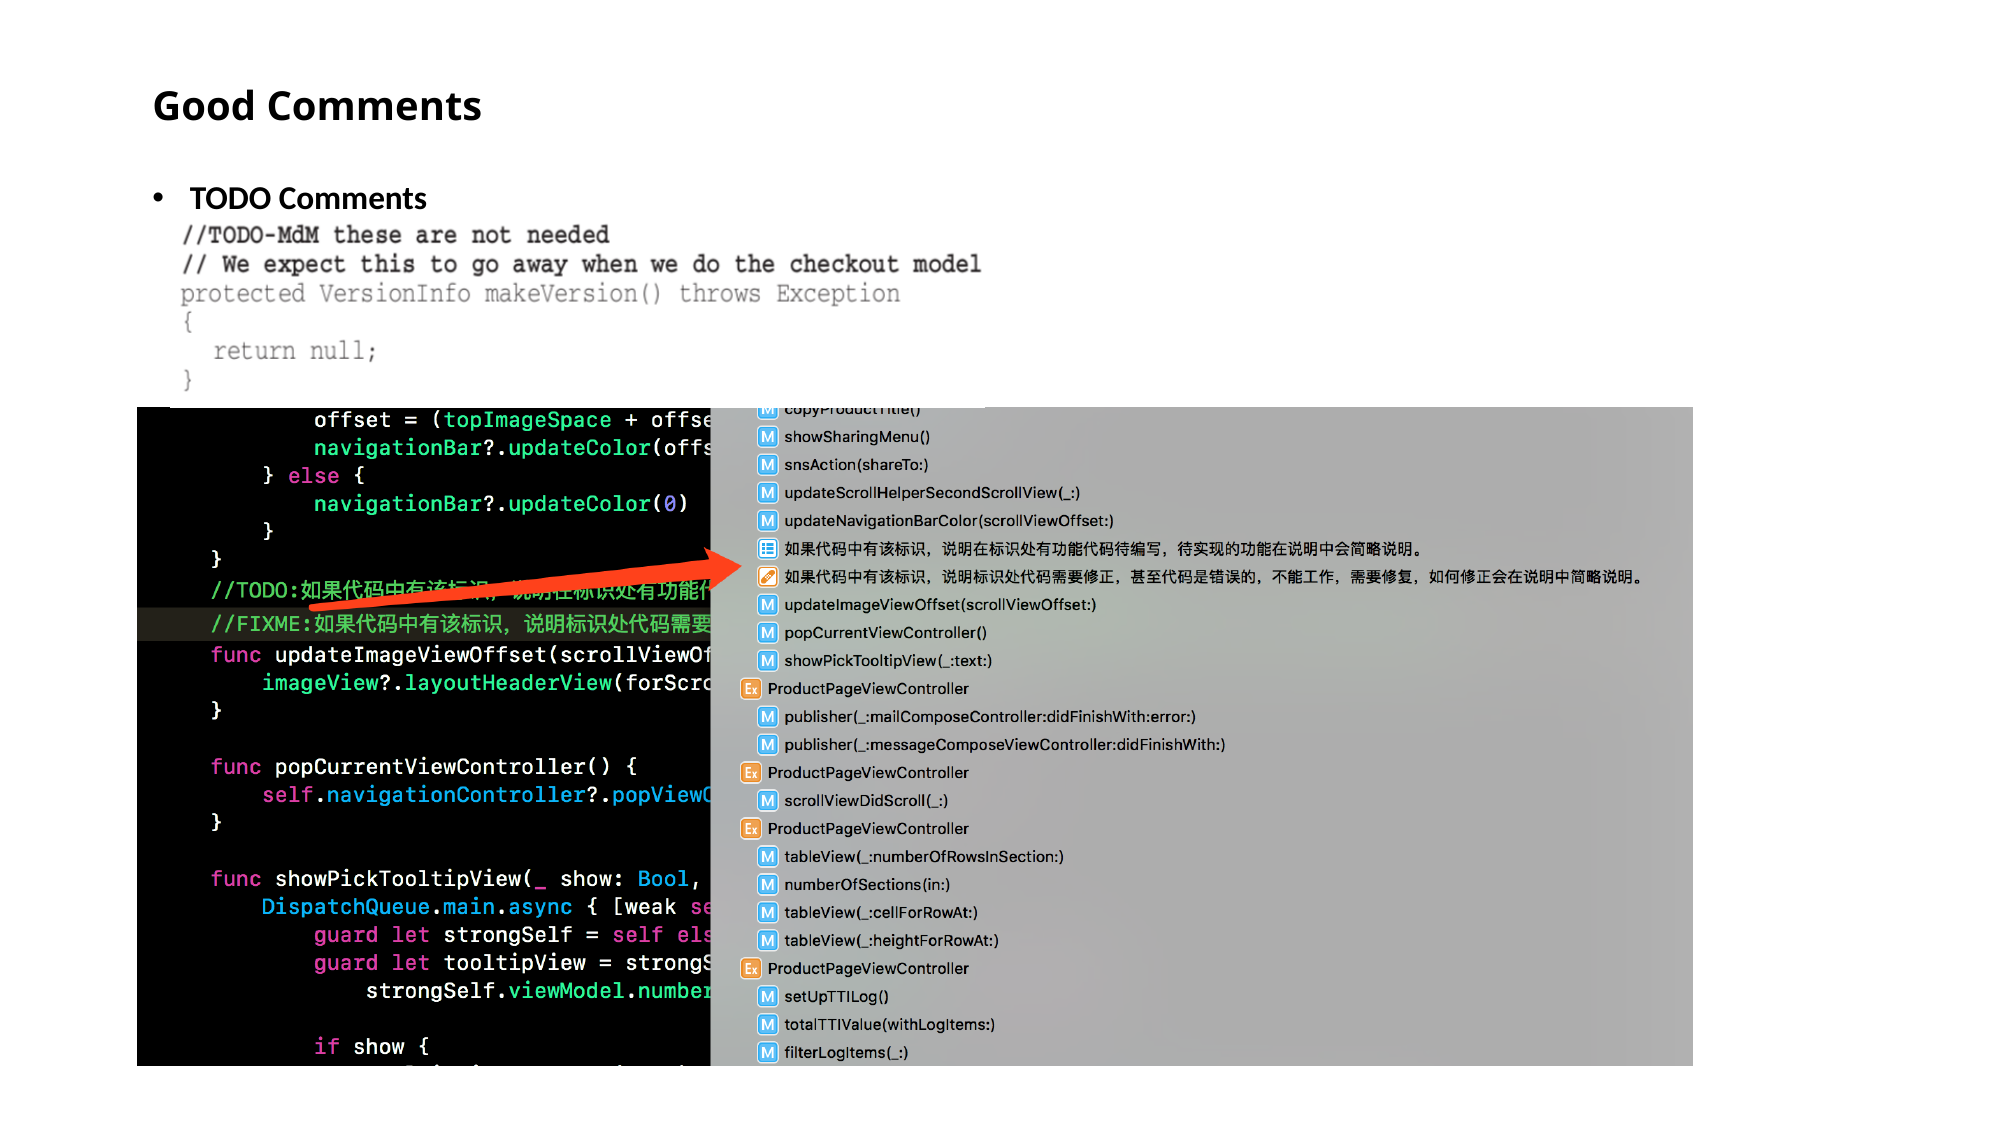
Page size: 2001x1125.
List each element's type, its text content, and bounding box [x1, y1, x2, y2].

text_box Good Comments [137, 59, 521, 156]
picture [137, 215, 1693, 1066]
list TODO Comments [137, 173, 1863, 888]
